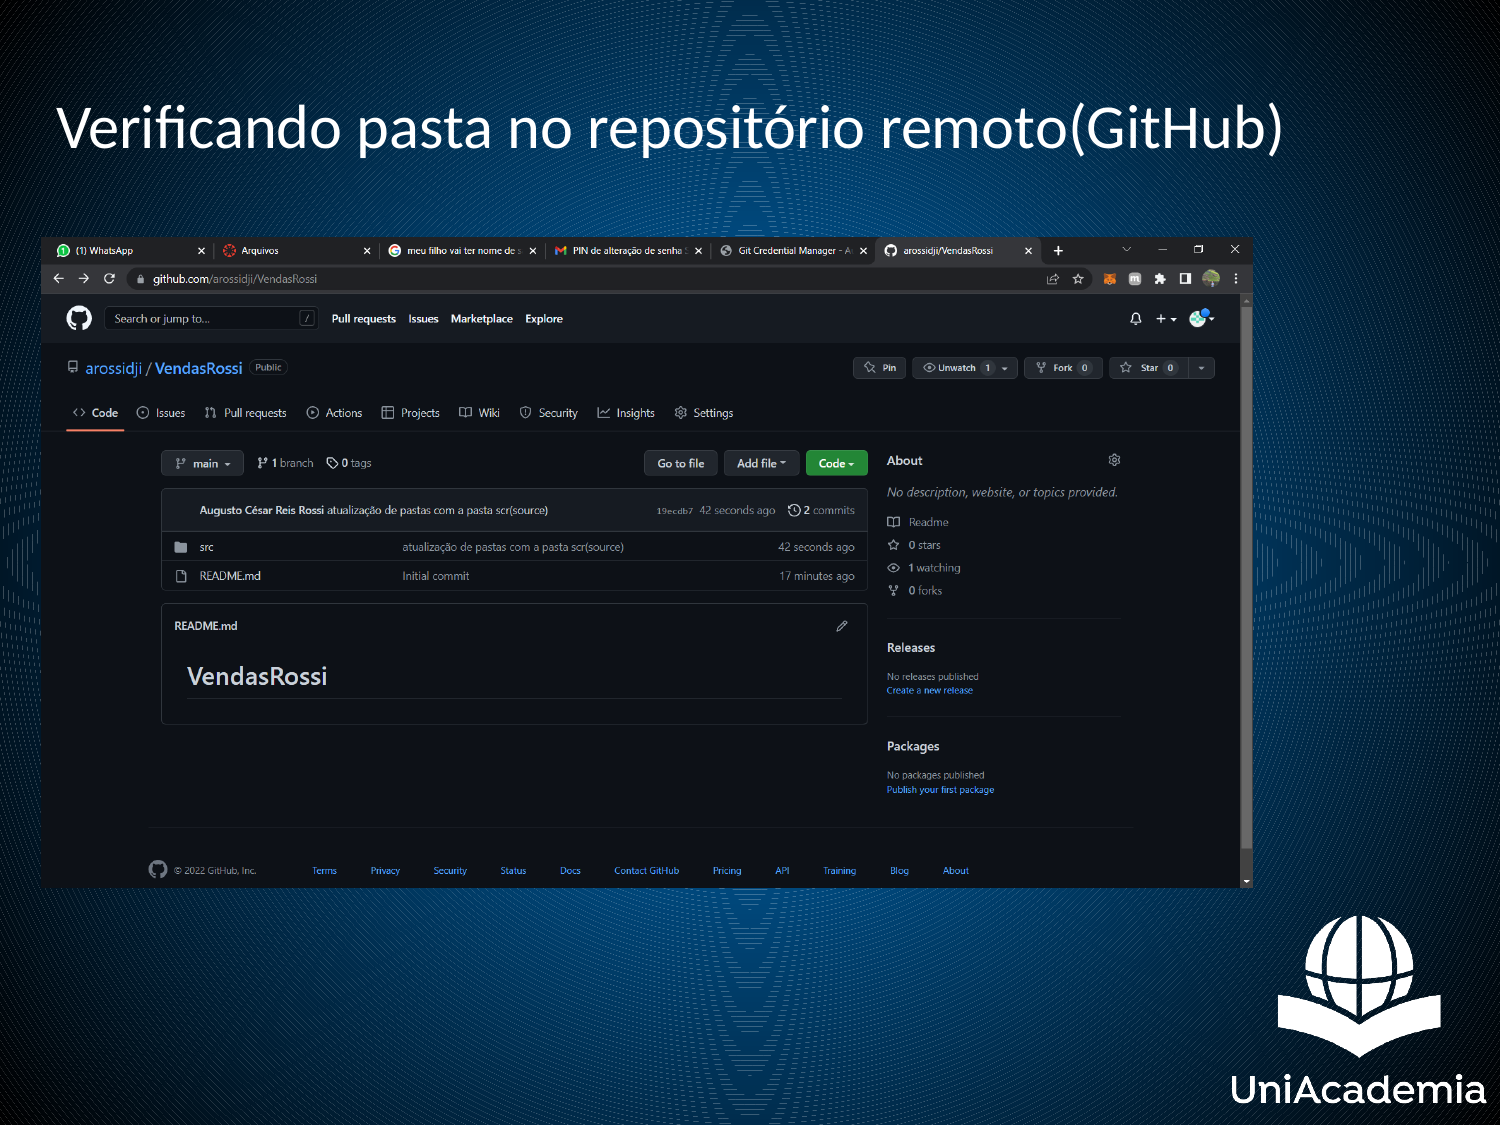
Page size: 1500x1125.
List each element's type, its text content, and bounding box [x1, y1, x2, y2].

text_box Verificando pasta no repositório remoto(GitHub) [41, 78, 1447, 168]
picture [41, 237, 1500, 1125]
